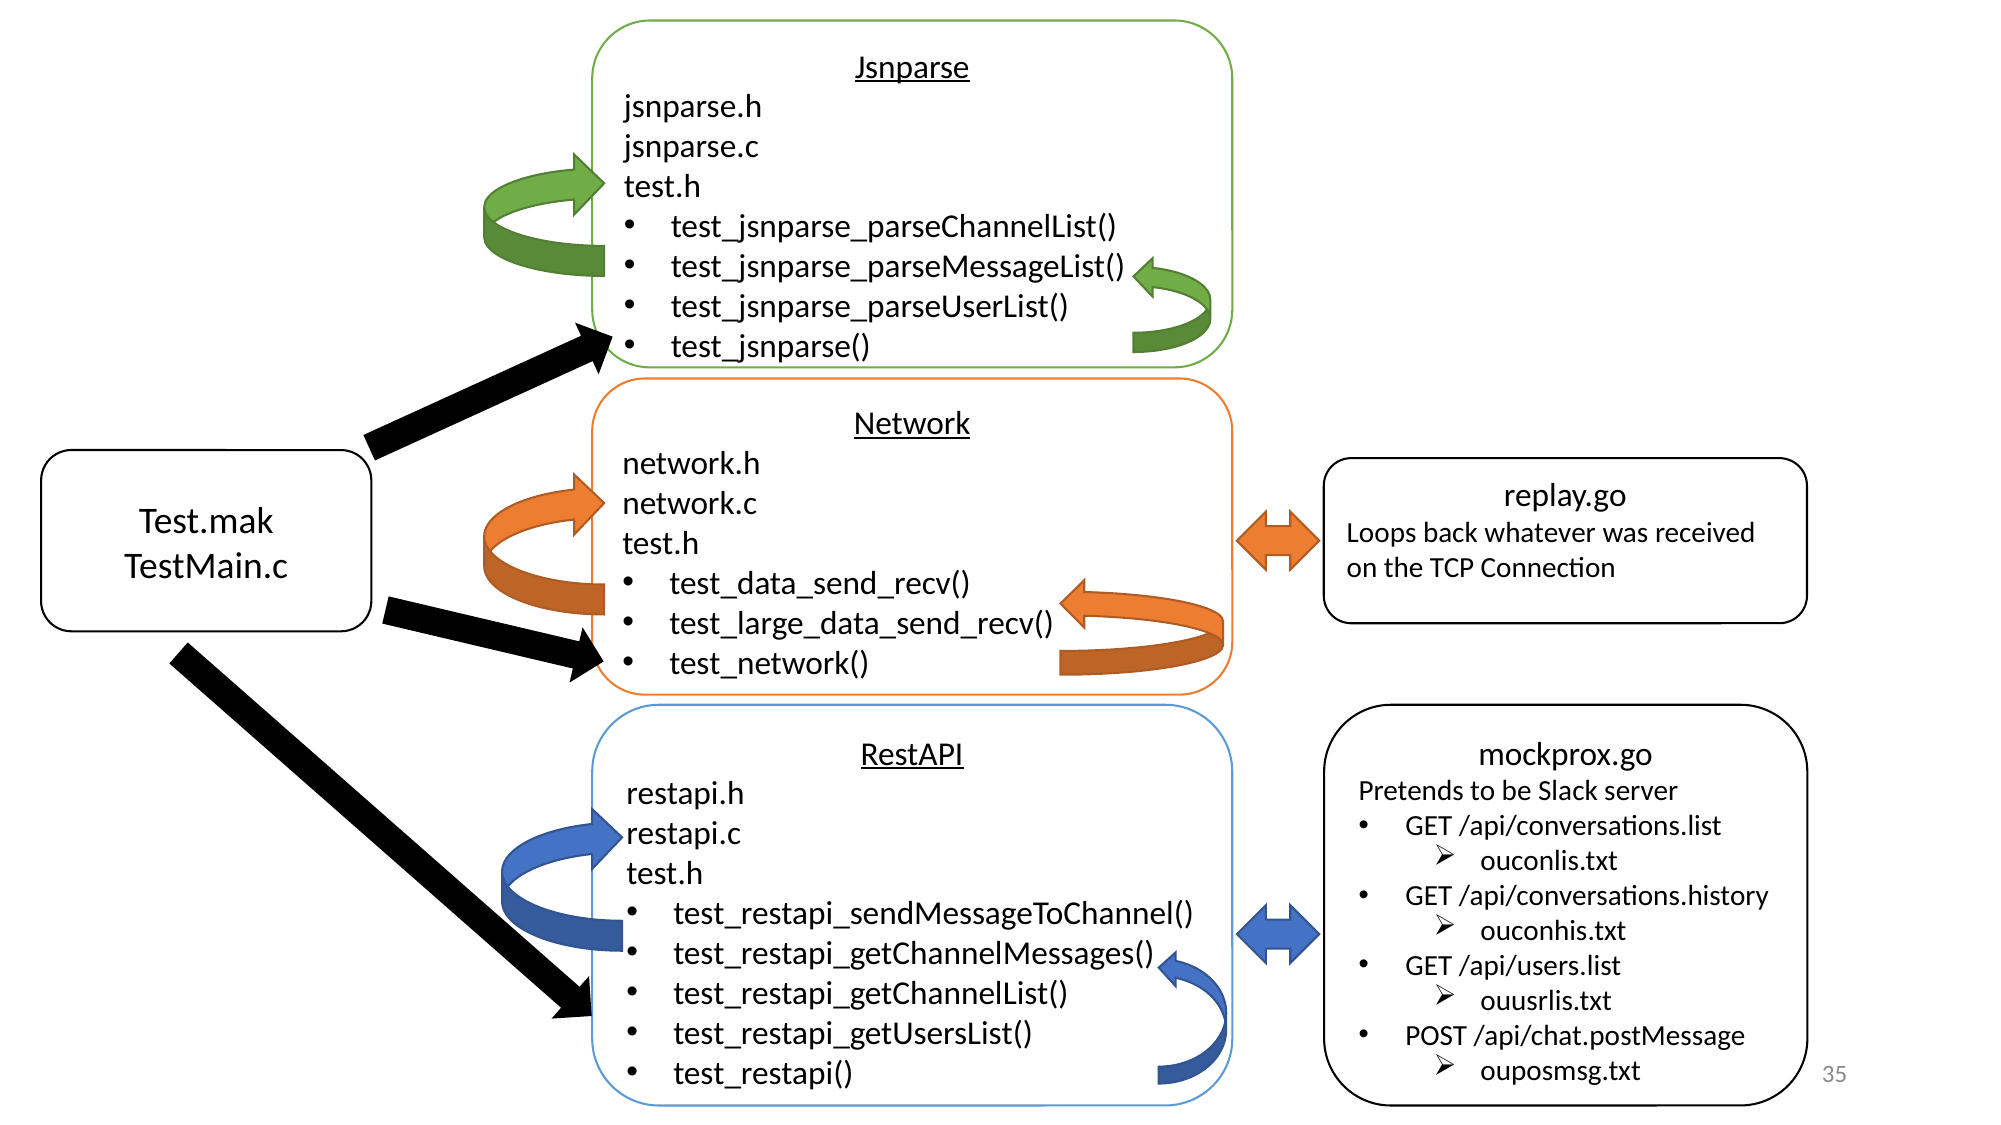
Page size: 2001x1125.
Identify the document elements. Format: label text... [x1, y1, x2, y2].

text_box [483, 152, 606, 277]
text_box [382, 596, 604, 683]
text_box [1059, 577, 1225, 676]
text_box [1235, 509, 1321, 573]
text_box mockprox.go Pretends to be Slack server GET /api/conversations.list ouconlis.txt GET /api/conversations.history ouconhis.txt GET /api/users.list ouusrlis.txt POST /api/chat.postMessage ouposmsg.txt [1323, 703, 1809, 1107]
text_box Network network.h network.c test.h test_data_send_recv() test_large_data_send_recv() test_network() [591, 377, 1234, 696]
text_box [1235, 902, 1321, 966]
text_box [169, 642, 592, 1019]
slide_number 35 [1412, 1042, 1863, 1103]
text_box RestAPI restapi.h restapi.c test.h test_restapi_sendMessageToChannel() test_restapi_getChannelMessages() test_restapi_getChannelList() test_restapi_getUsersList() test_restapi() [591, 703, 1234, 1107]
text_box Jsnparse jsnparse.h jsnparse.c test.h test_jsnparse_parseChannelList() test_jsnparse_parseMessageList() test_jsnparse_parseUserList() test_jsnparse() [591, 19, 1234, 369]
text_box Test.mak TestMain.c [40, 448, 373, 633]
text_box [363, 322, 613, 461]
text_box [1131, 255, 1212, 354]
text_box [1157, 950, 1228, 1085]
text_box [501, 806, 624, 952]
text_box replay.go Loops back whatever was received on the TCP Connection [1322, 457, 1809, 625]
text_box [483, 472, 606, 616]
